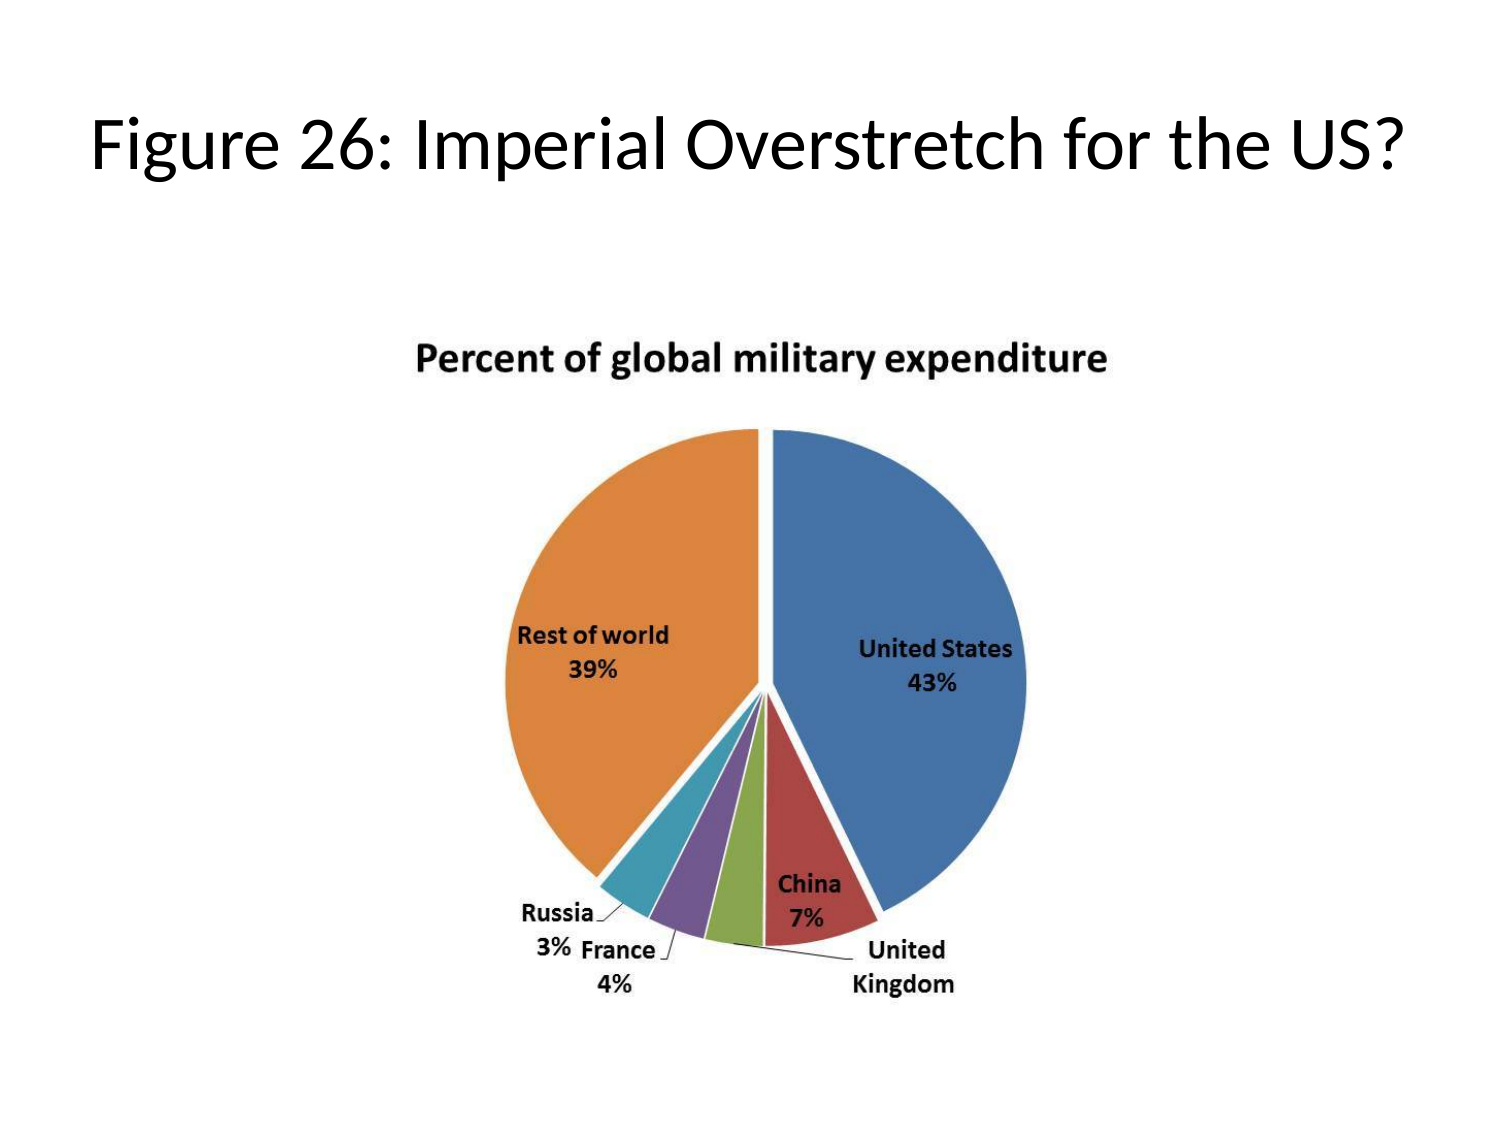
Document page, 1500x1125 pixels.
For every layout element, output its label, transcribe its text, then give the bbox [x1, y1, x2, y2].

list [74, 262, 1426, 1006]
title Figure 26: Imperial Overstretch for the US? [75, 45, 1425, 233]
